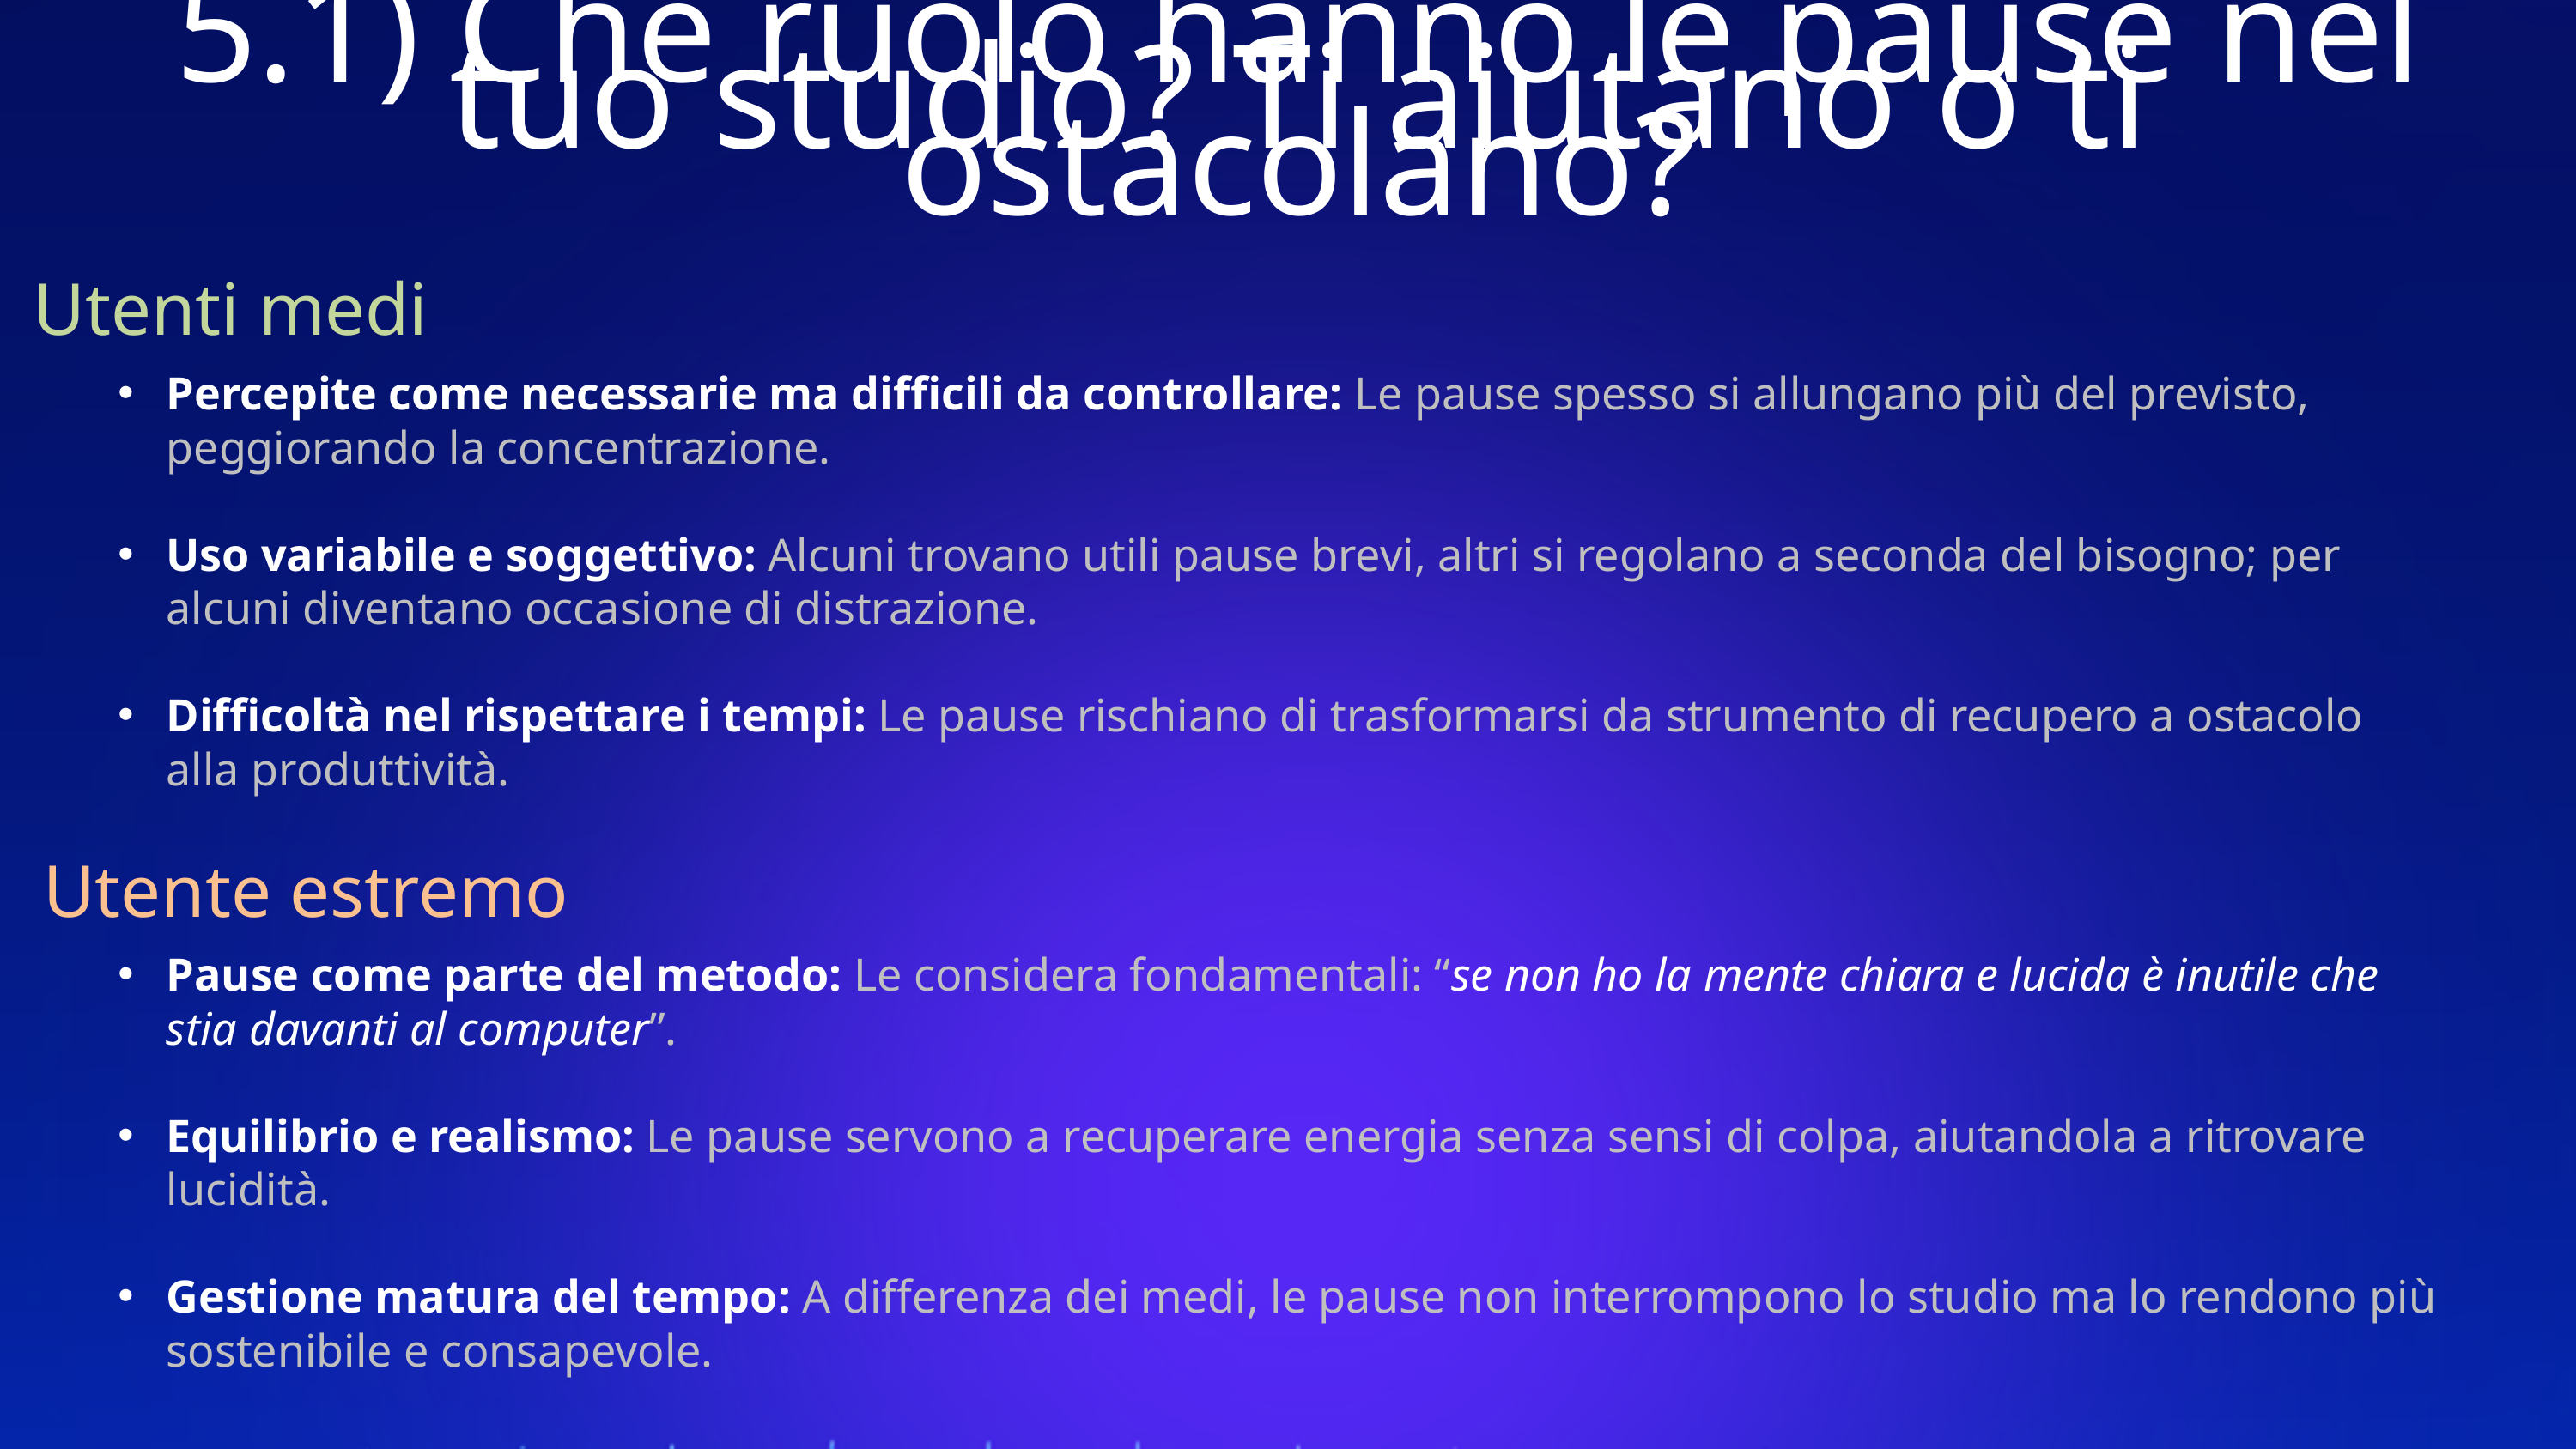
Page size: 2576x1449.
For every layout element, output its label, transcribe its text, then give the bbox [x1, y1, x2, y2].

text_box Percepite come necessarie ma difficili da controllare: Le pause spesso si allungano più del previsto, peggiorando la concentrazione. Uso variabile e soggettivo: Alcuni trovano utili pause brevi, altri si regolano a seconda del bisogno; per alcuni diventano occasione di distrazione. Difficoltà nel rispettare i tempi: Le pause rischiano di trasformarsi da strumento di recupero a ostacolo alla produttività. [118, 365, 2444, 795]
text_box Utenti medi [33, 285, 1237, 350]
text_box 5.1) Che ruolo hanno le pause nel tuo studio? Ti aiutano o ti ostacolano? [61, 44, 2538, 244]
text_box Pause come parte del metodo: Le considera fondamentali: “se non ho la mente chiara e lucida è inutile che stia davanti al computer”. Equilibrio e realismo: Le pause servono a recuperare energia senza sensi di colpa, aiutandola a ritrovare lucidità. Gestione matura del tempo: A differenza dei medi, le pause non interrompono lo studio ma lo rendono più sostenibile e consapevole. [118, 946, 2444, 1376]
text_box [0, 0, 2576, 1449]
text_box Utente estremo [42, 867, 1247, 932]
